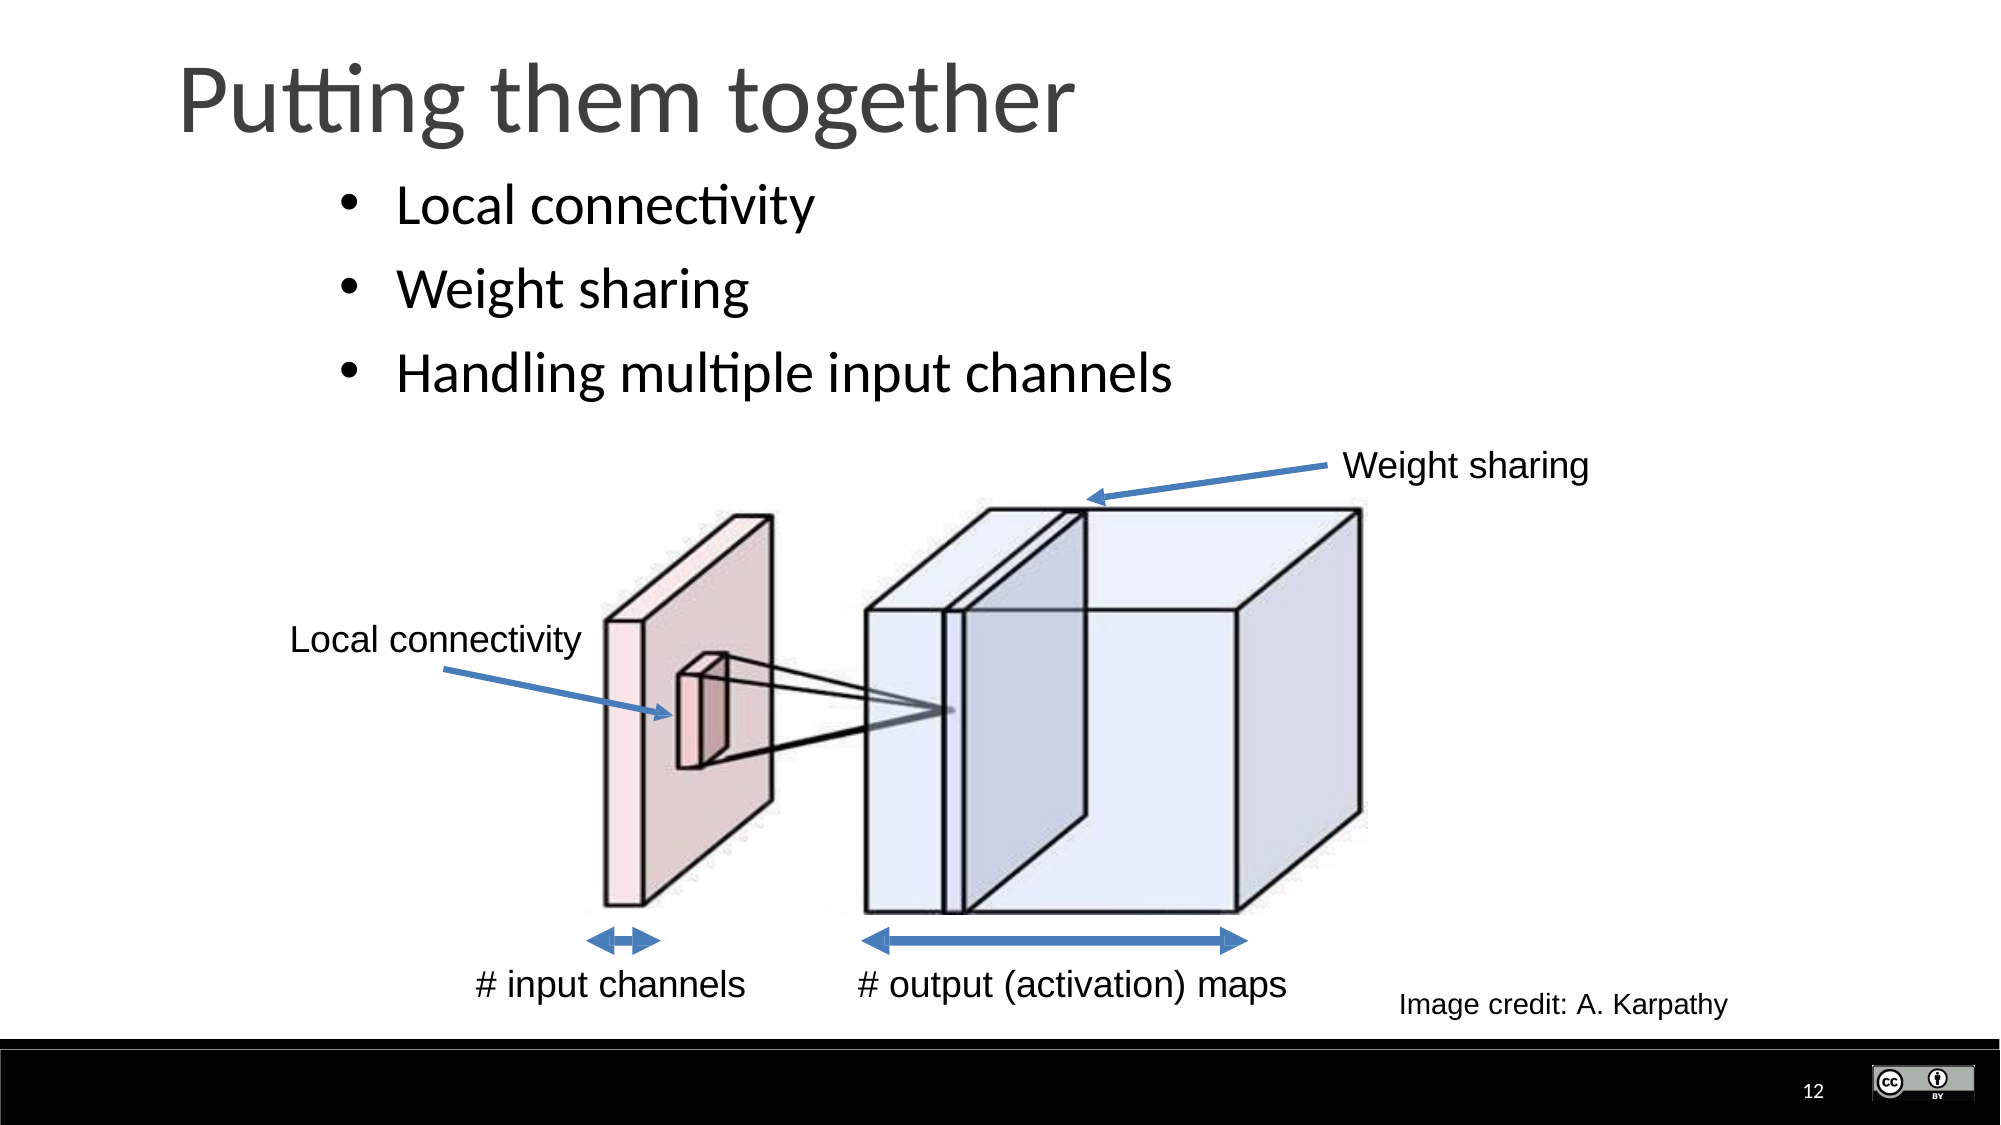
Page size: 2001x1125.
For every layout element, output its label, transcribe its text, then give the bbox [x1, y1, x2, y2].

text_box # input channels [473, 957, 751, 1005]
text_box Image credit: A. Karpathy [1396, 982, 1729, 1055]
text_box Local connectivity [287, 612, 437, 660]
text_box # output (activation) maps [855, 957, 1292, 1005]
slide_number 12 [1624, 1059, 1840, 1120]
text_box [860, 926, 1249, 956]
text_box [1092, 462, 1329, 495]
text_box Weight sharing [1340, 439, 1594, 487]
title Putting them together [175, 0, 1826, 153]
text_box [585, 926, 661, 956]
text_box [442, 497, 1368, 916]
text_box Local connectivity Weight sharing Handling multiple input channels [337, 149, 1181, 404]
picture [1872, 1065, 1975, 1101]
